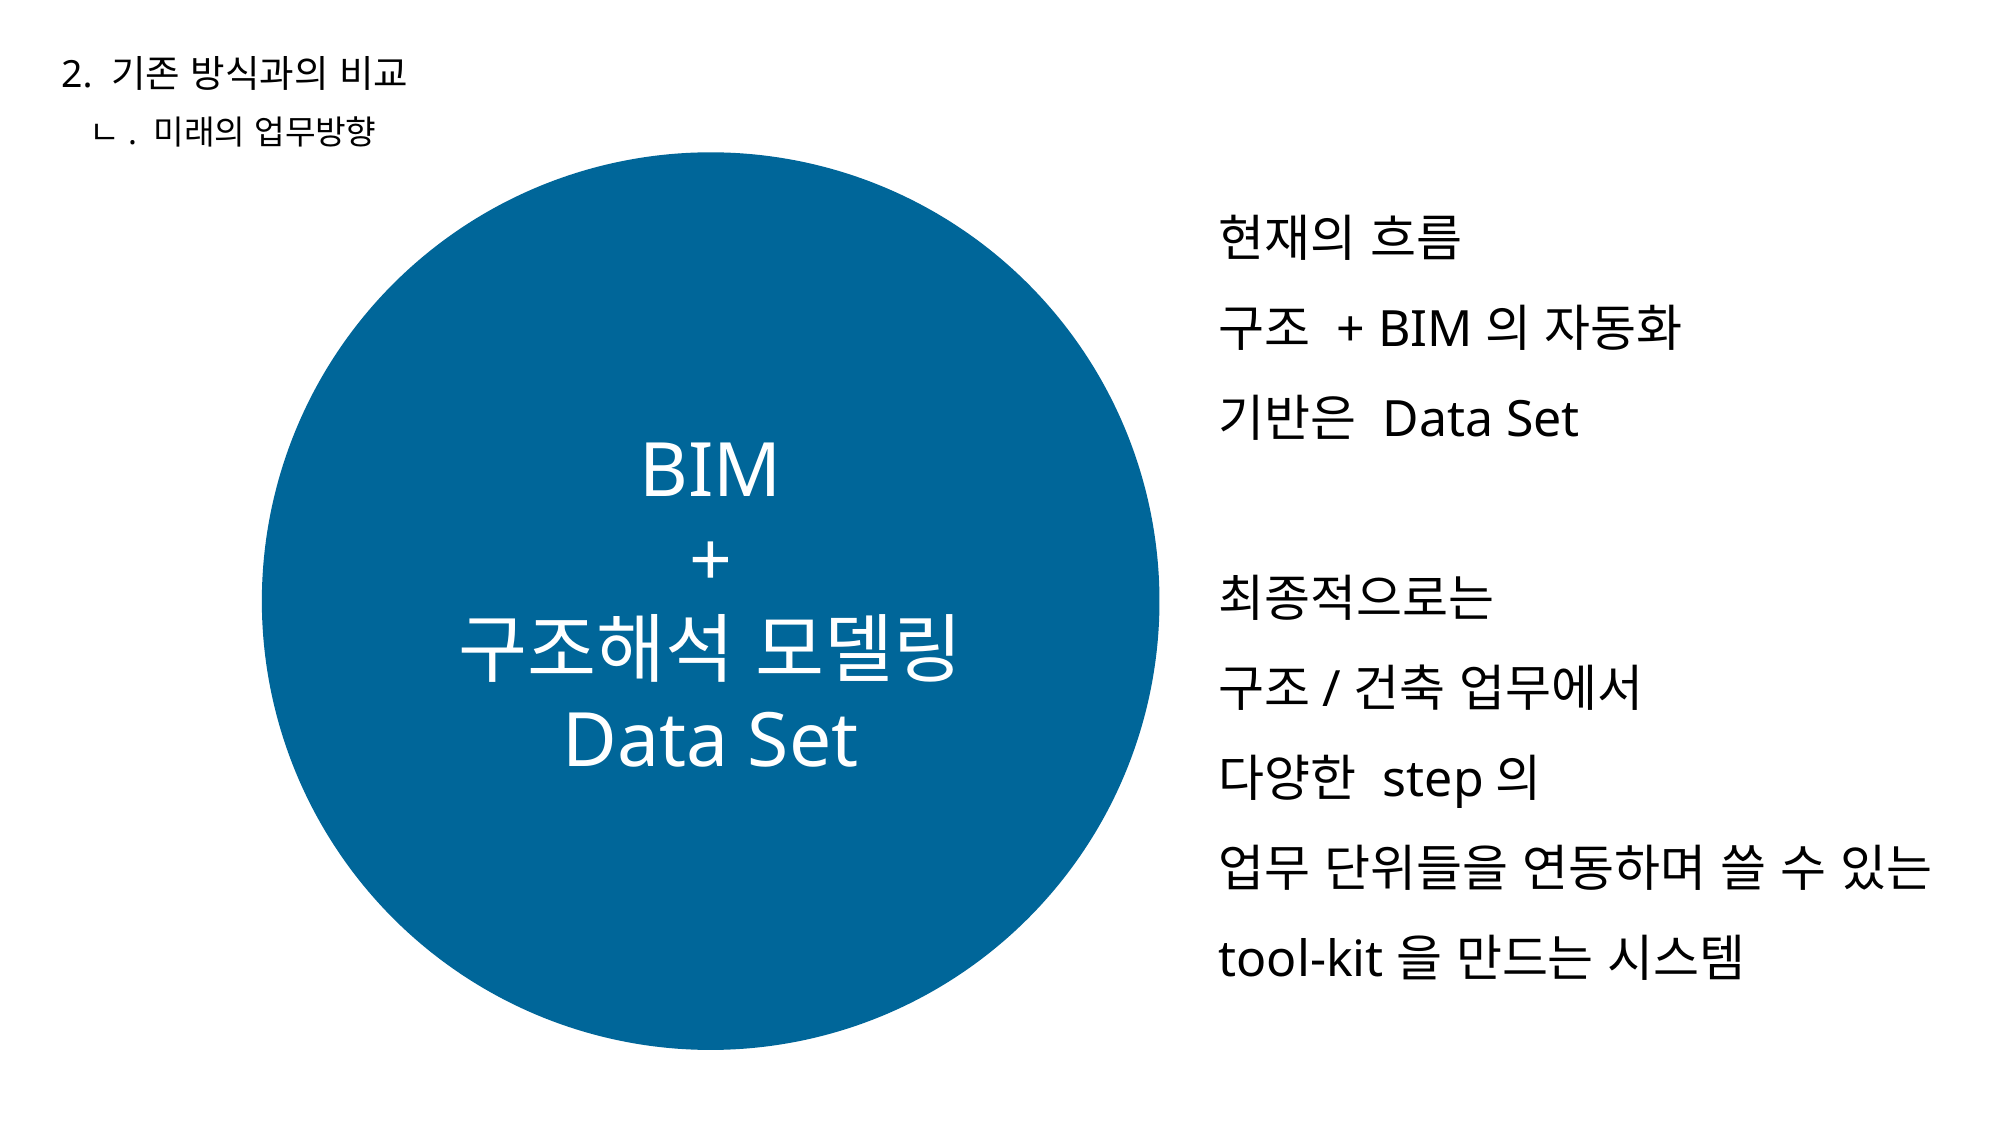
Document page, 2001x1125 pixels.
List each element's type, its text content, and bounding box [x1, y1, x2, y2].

text_box 현재의 흐름 구조 + BIM의 자동화 기반은 Data Set 최종적으로는 구조/건축 업무에서 다양한 step의 업무 단위들을 연동하며 쓸 수 있는 tool-kit을 만드는 시스템 [1204, 168, 1953, 994]
text_box ㄴ. 미래의 업무방향 [75, 103, 392, 159]
text_box 2. 기존 방식과의 비교 [46, 42, 423, 103]
text_box BIM + 구조해석 모델링 Data Set [260, 151, 1161, 1051]
